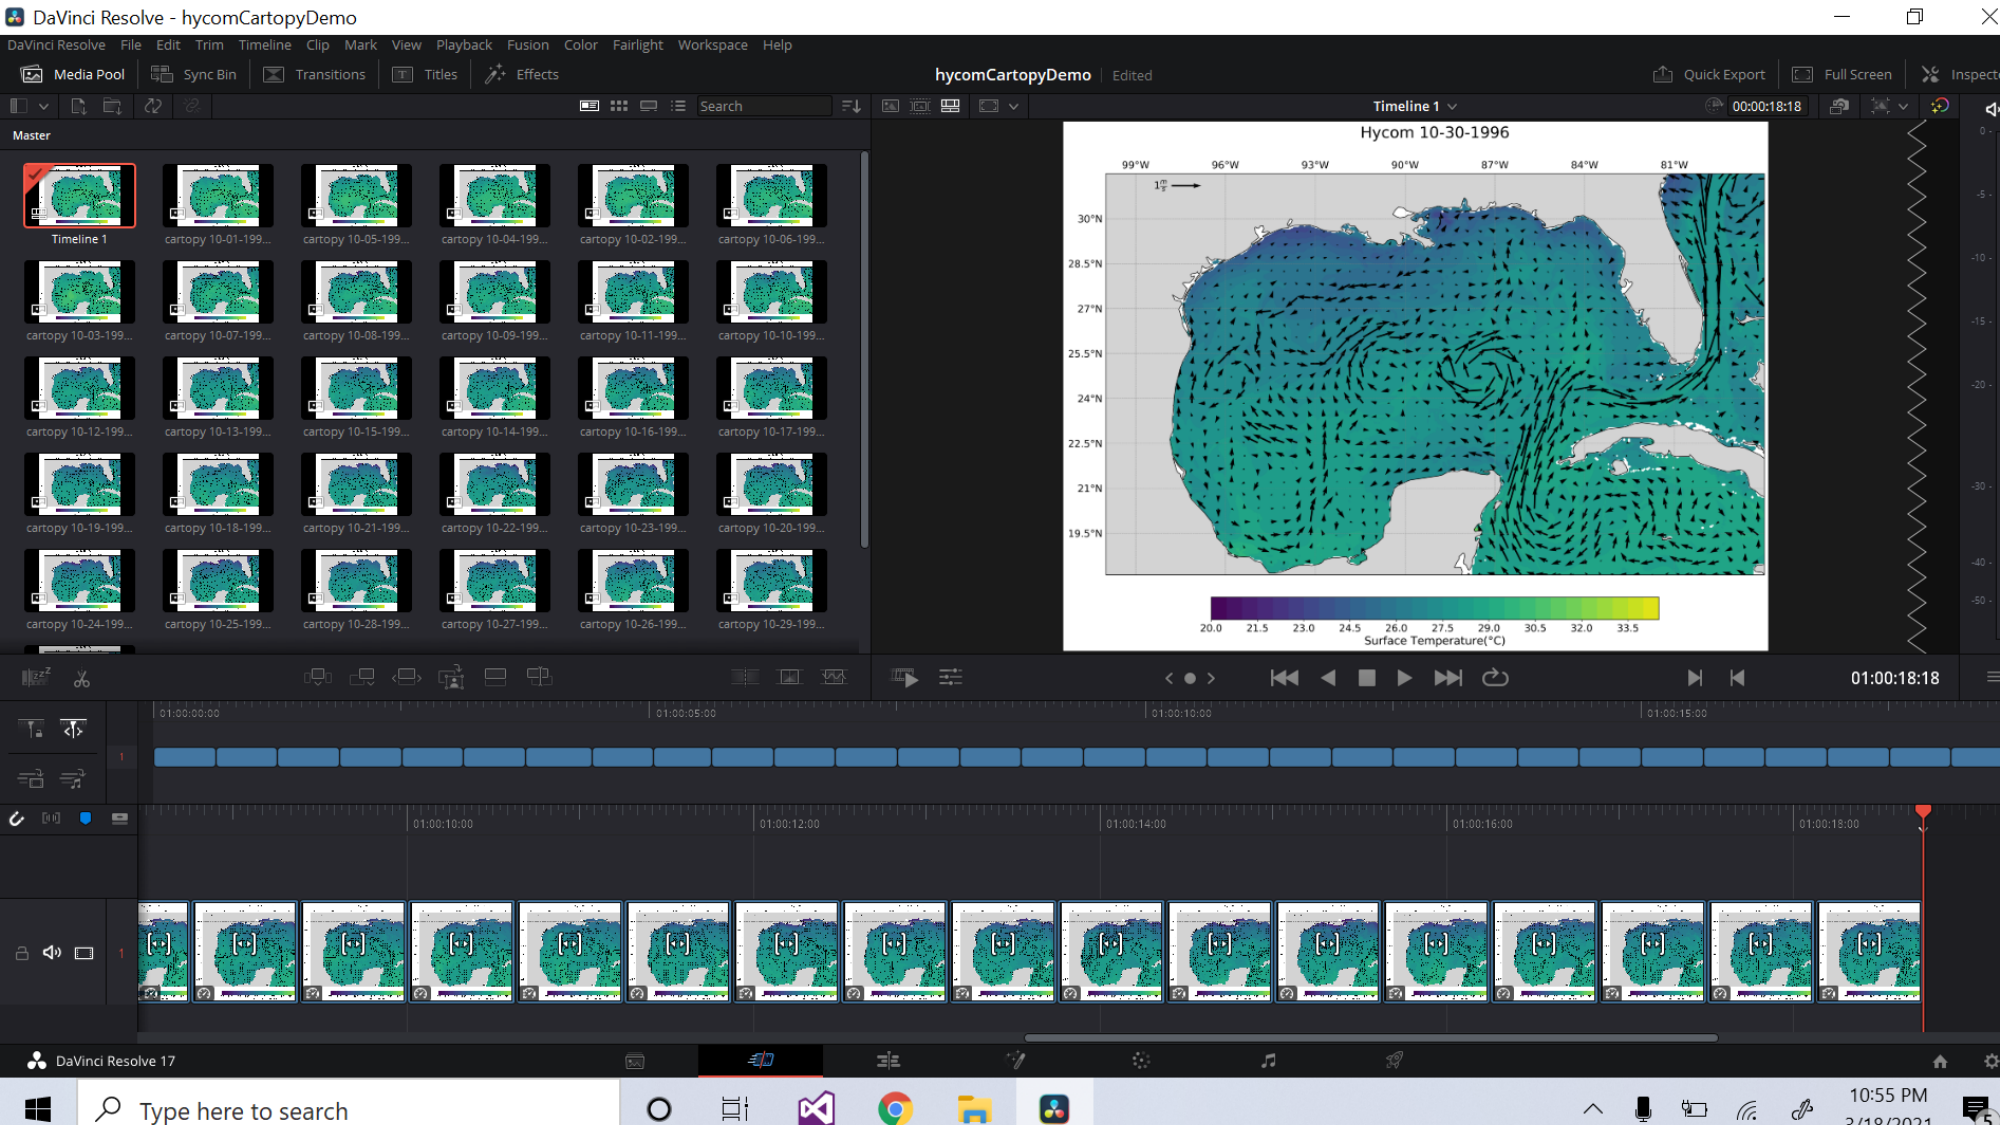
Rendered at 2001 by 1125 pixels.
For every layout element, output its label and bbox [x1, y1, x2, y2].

list [0, 0, 2000, 1125]
